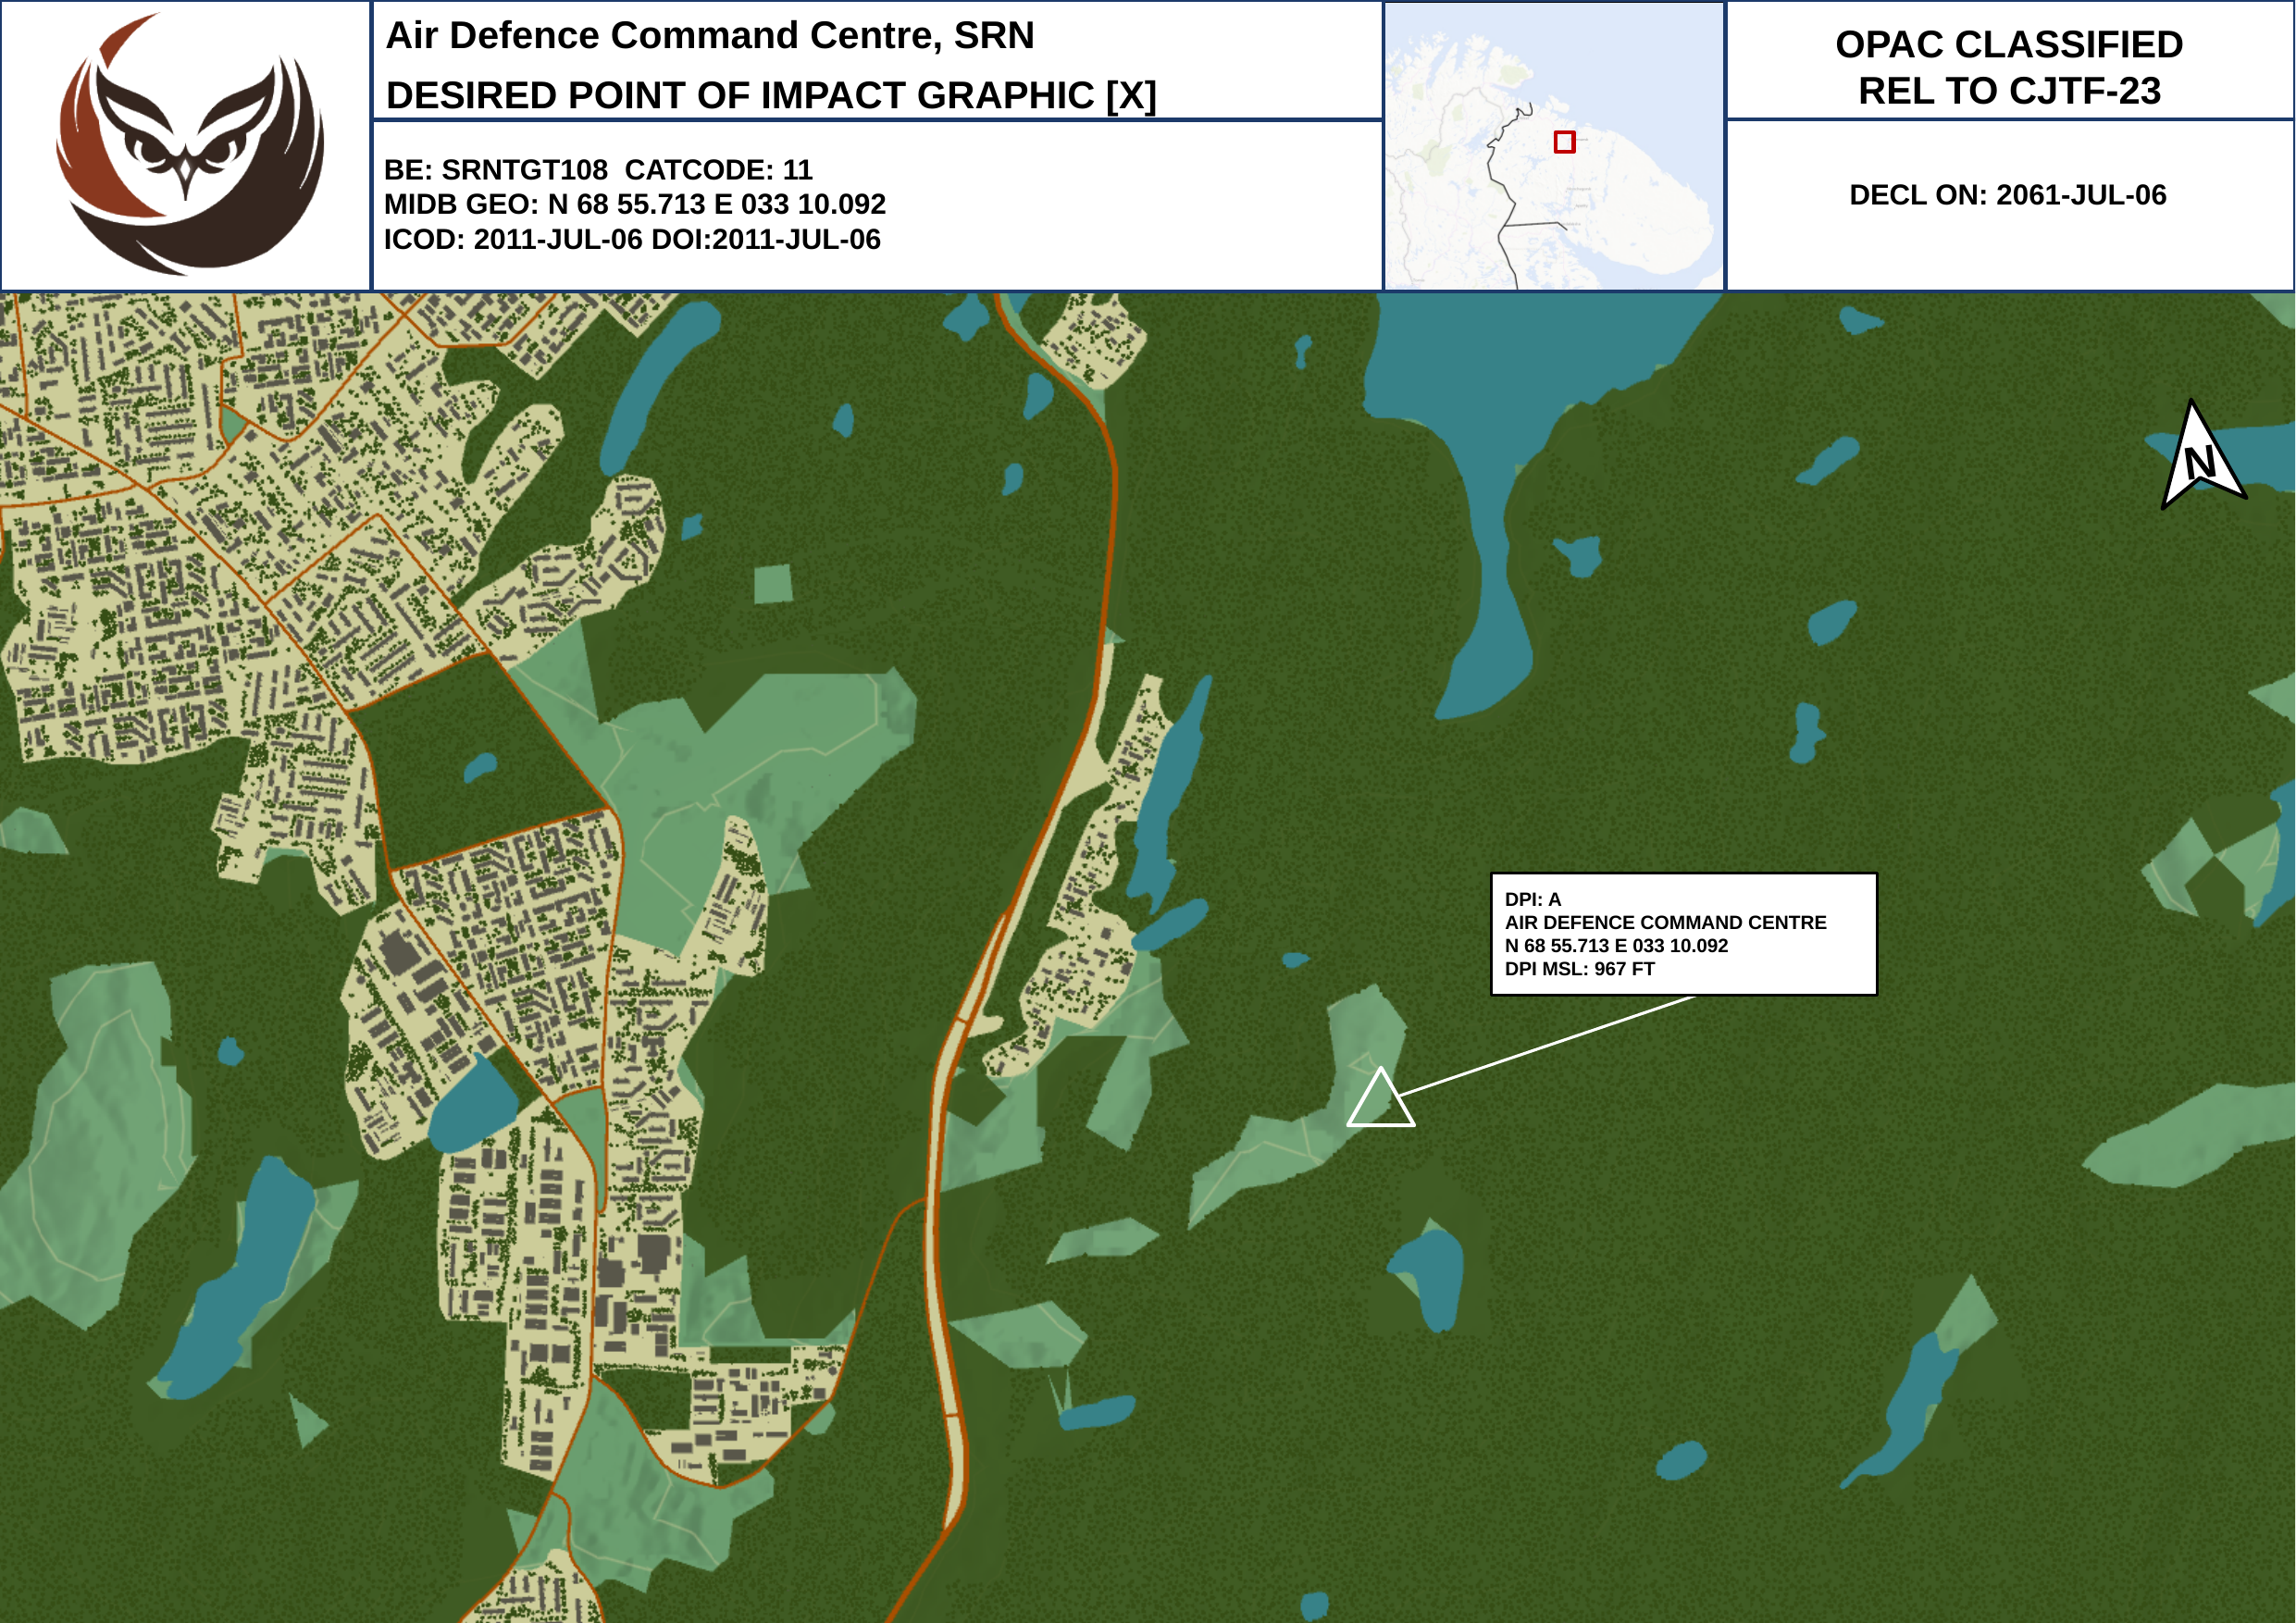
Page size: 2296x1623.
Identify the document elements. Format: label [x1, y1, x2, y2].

text_box [1396, 934, 1878, 1097]
text_box [0, 0, 2296, 302]
text_box [2154, 399, 2240, 505]
picture [0, 302, 2296, 1623]
